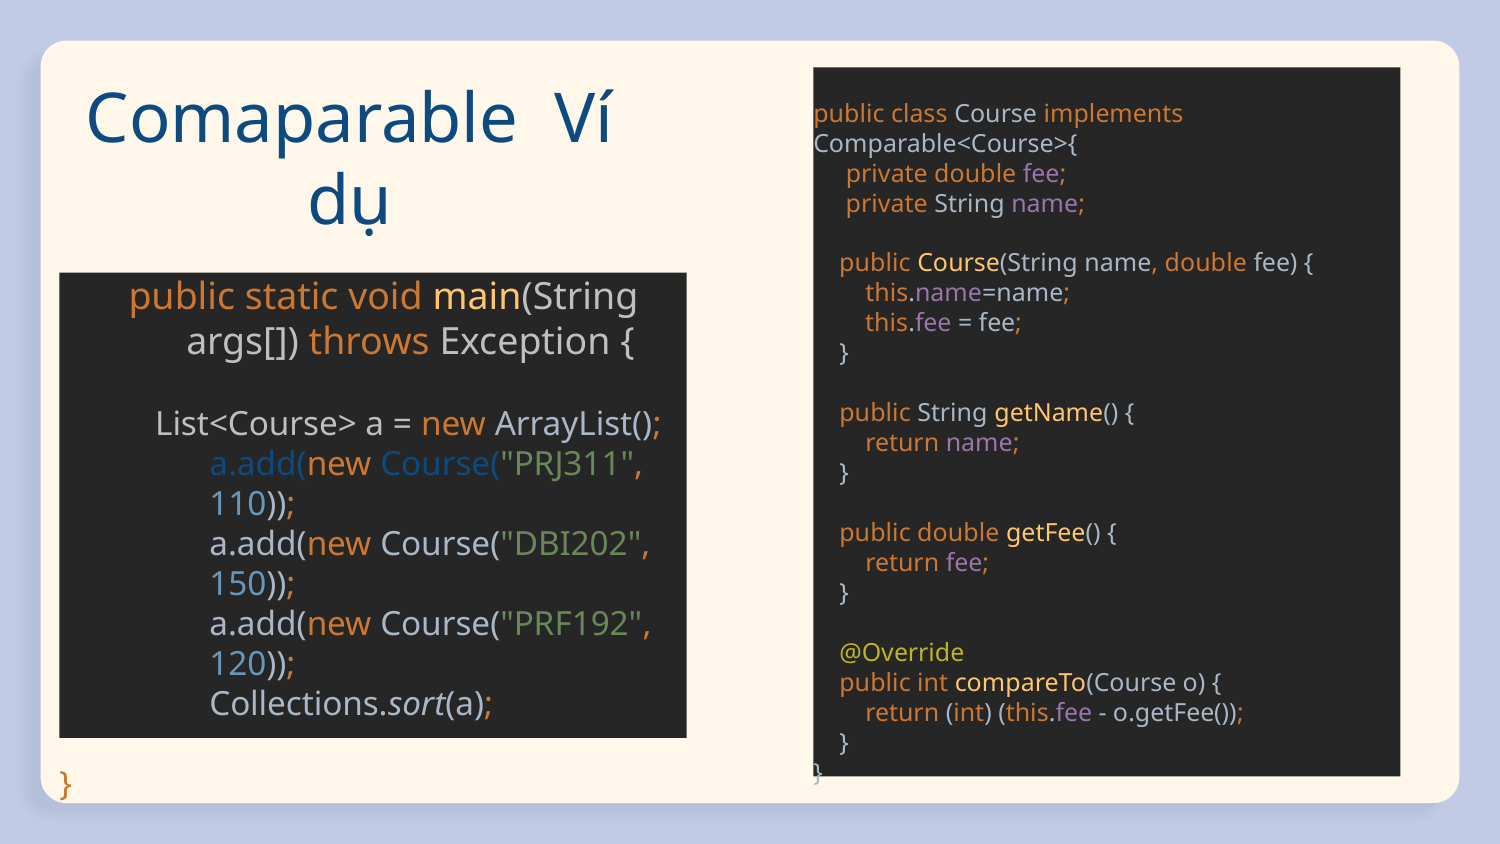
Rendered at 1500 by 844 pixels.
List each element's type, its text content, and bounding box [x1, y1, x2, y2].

subtitle public class Course implements Comparable<Course>{ private double fee; private String name; public Course(String name, double fee) { this.name=name; this.fee = fee; } public String getName() { return name; } public double getFee() { return fee; } @Override public int compareTo(Course o) { return (int) (this.fee - o.getFee()); } } [813, 67, 1401, 777]
title Comaparable Ví dụ [80, 144, 620, 239]
subtitle public static void main(String args[]) throws Exception { List<Course> a = new ArrayList(); a.add(new Course("PRJ311", 110)); a.add(new Course("DBI202", 150)); a.add(new Course("PRF192", 120)); Collections.sort(a); } [59, 272, 687, 738]
